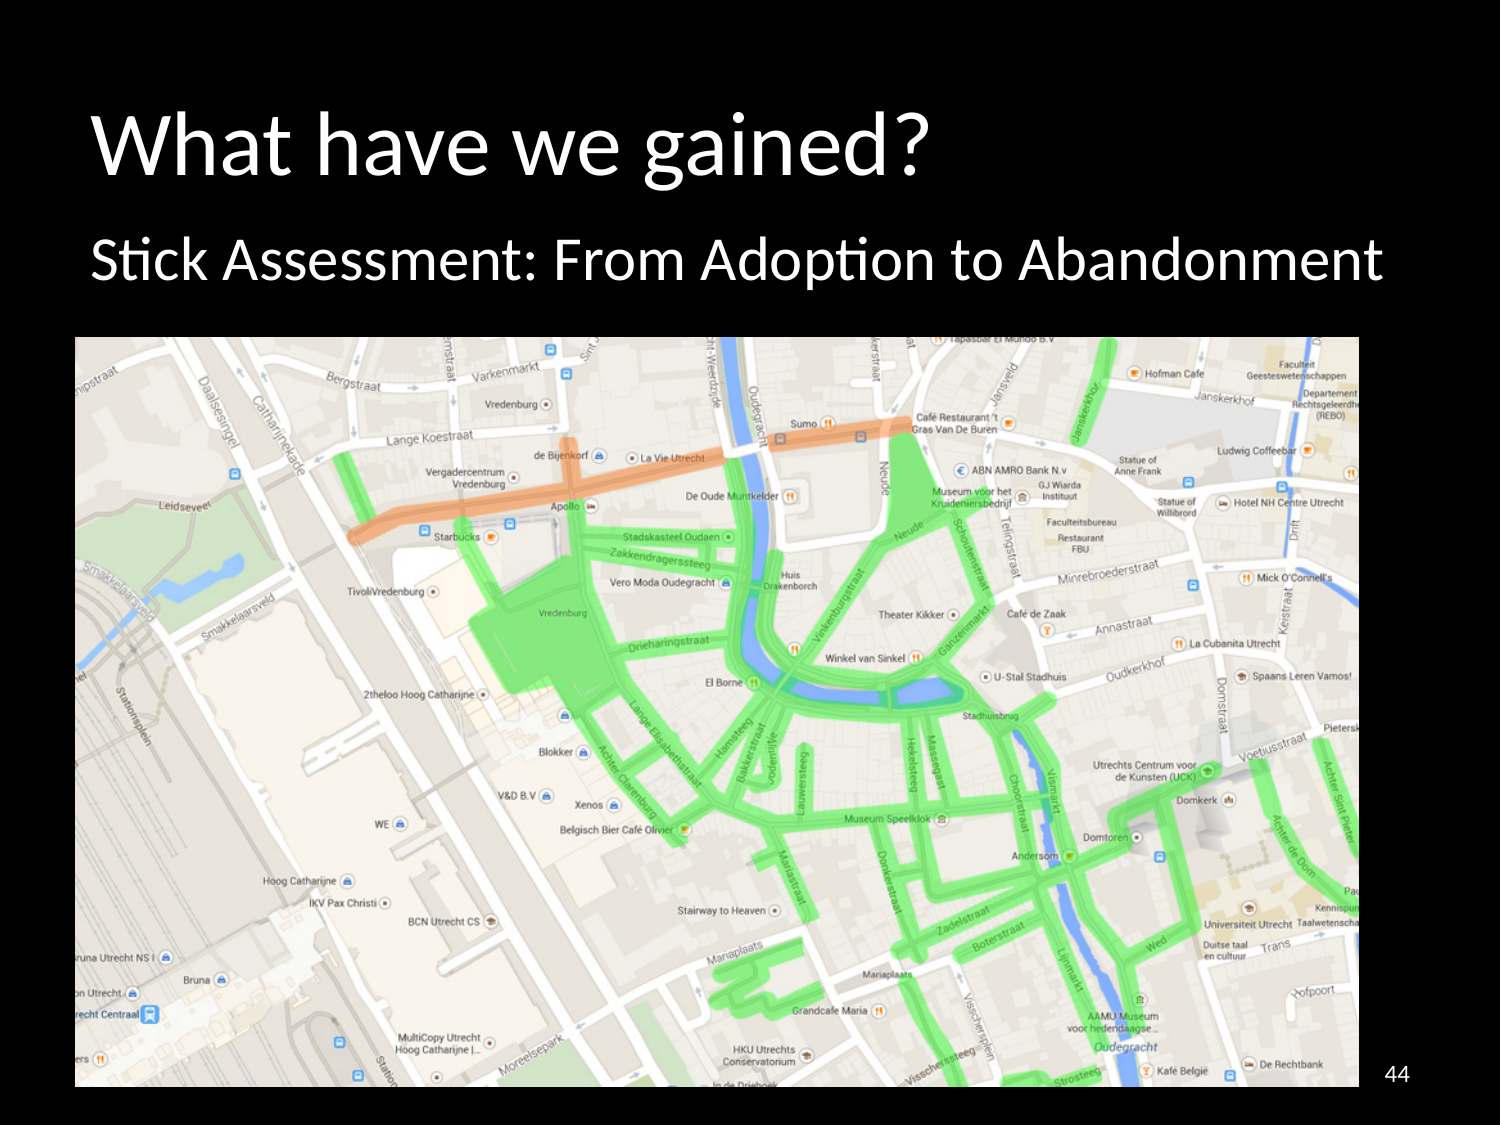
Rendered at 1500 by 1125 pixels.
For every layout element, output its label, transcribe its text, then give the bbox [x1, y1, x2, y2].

slide_number 44 [1074, 1042, 1425, 1103]
title What have we gained? [75, 45, 1425, 210]
picture [74, 337, 1359, 1087]
list Stick Assessment: From Adoption to Abandonment [75, 210, 1425, 303]
